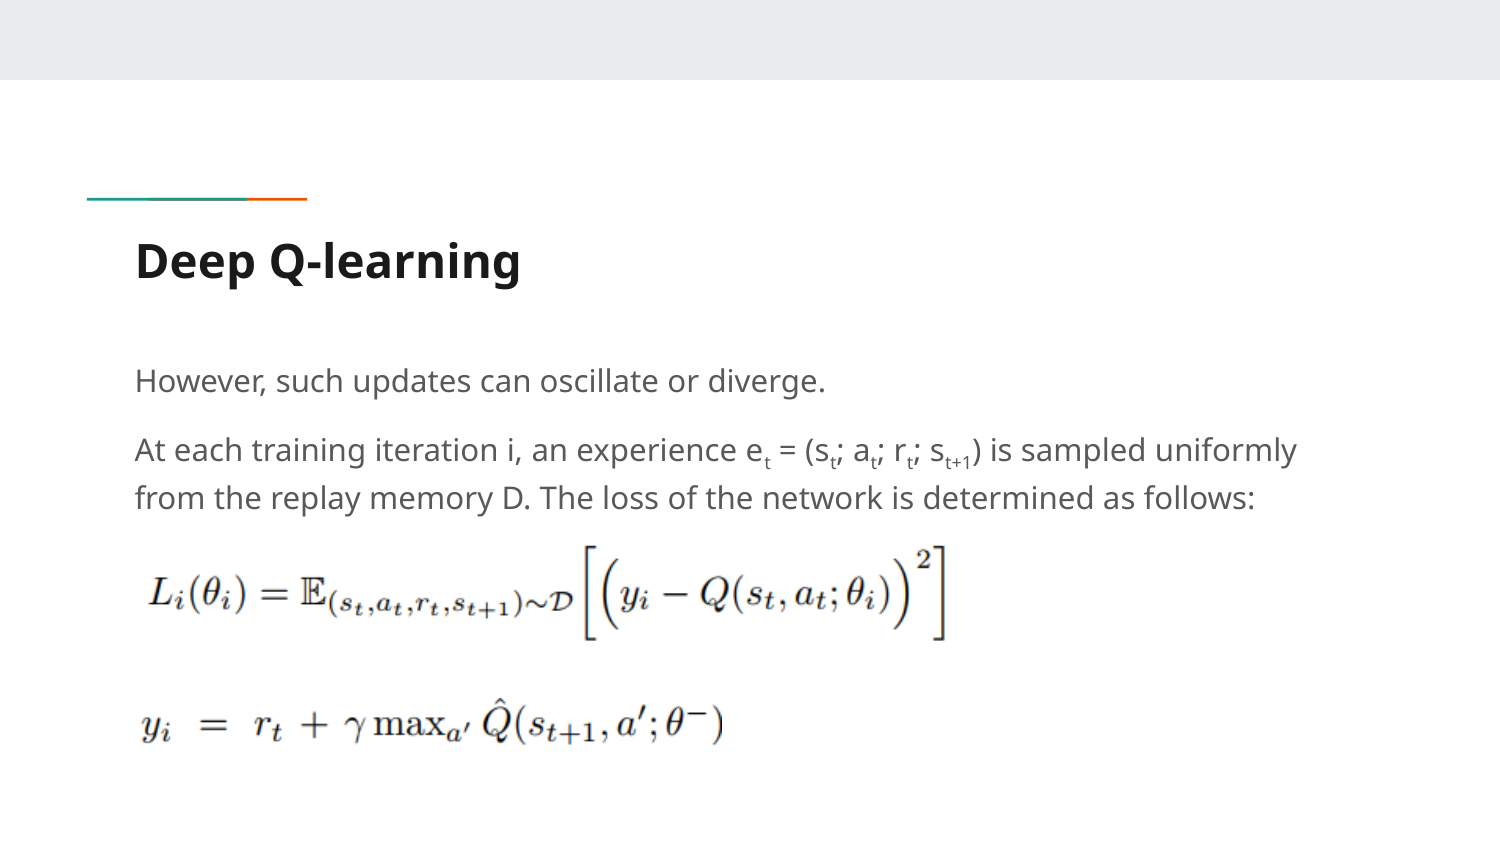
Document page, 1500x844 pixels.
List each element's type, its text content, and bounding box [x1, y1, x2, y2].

picture [136, 689, 722, 748]
picture [136, 532, 952, 652]
title Deep Q-learning [119, 216, 1381, 305]
list However, such updates can oscillate or diverge. At each training iteration i, an experience et = (st; at; rt; st+1) is sampled uniformly from the replay memory D. The loss of the network is determined as follows: [119, 341, 1381, 844]
